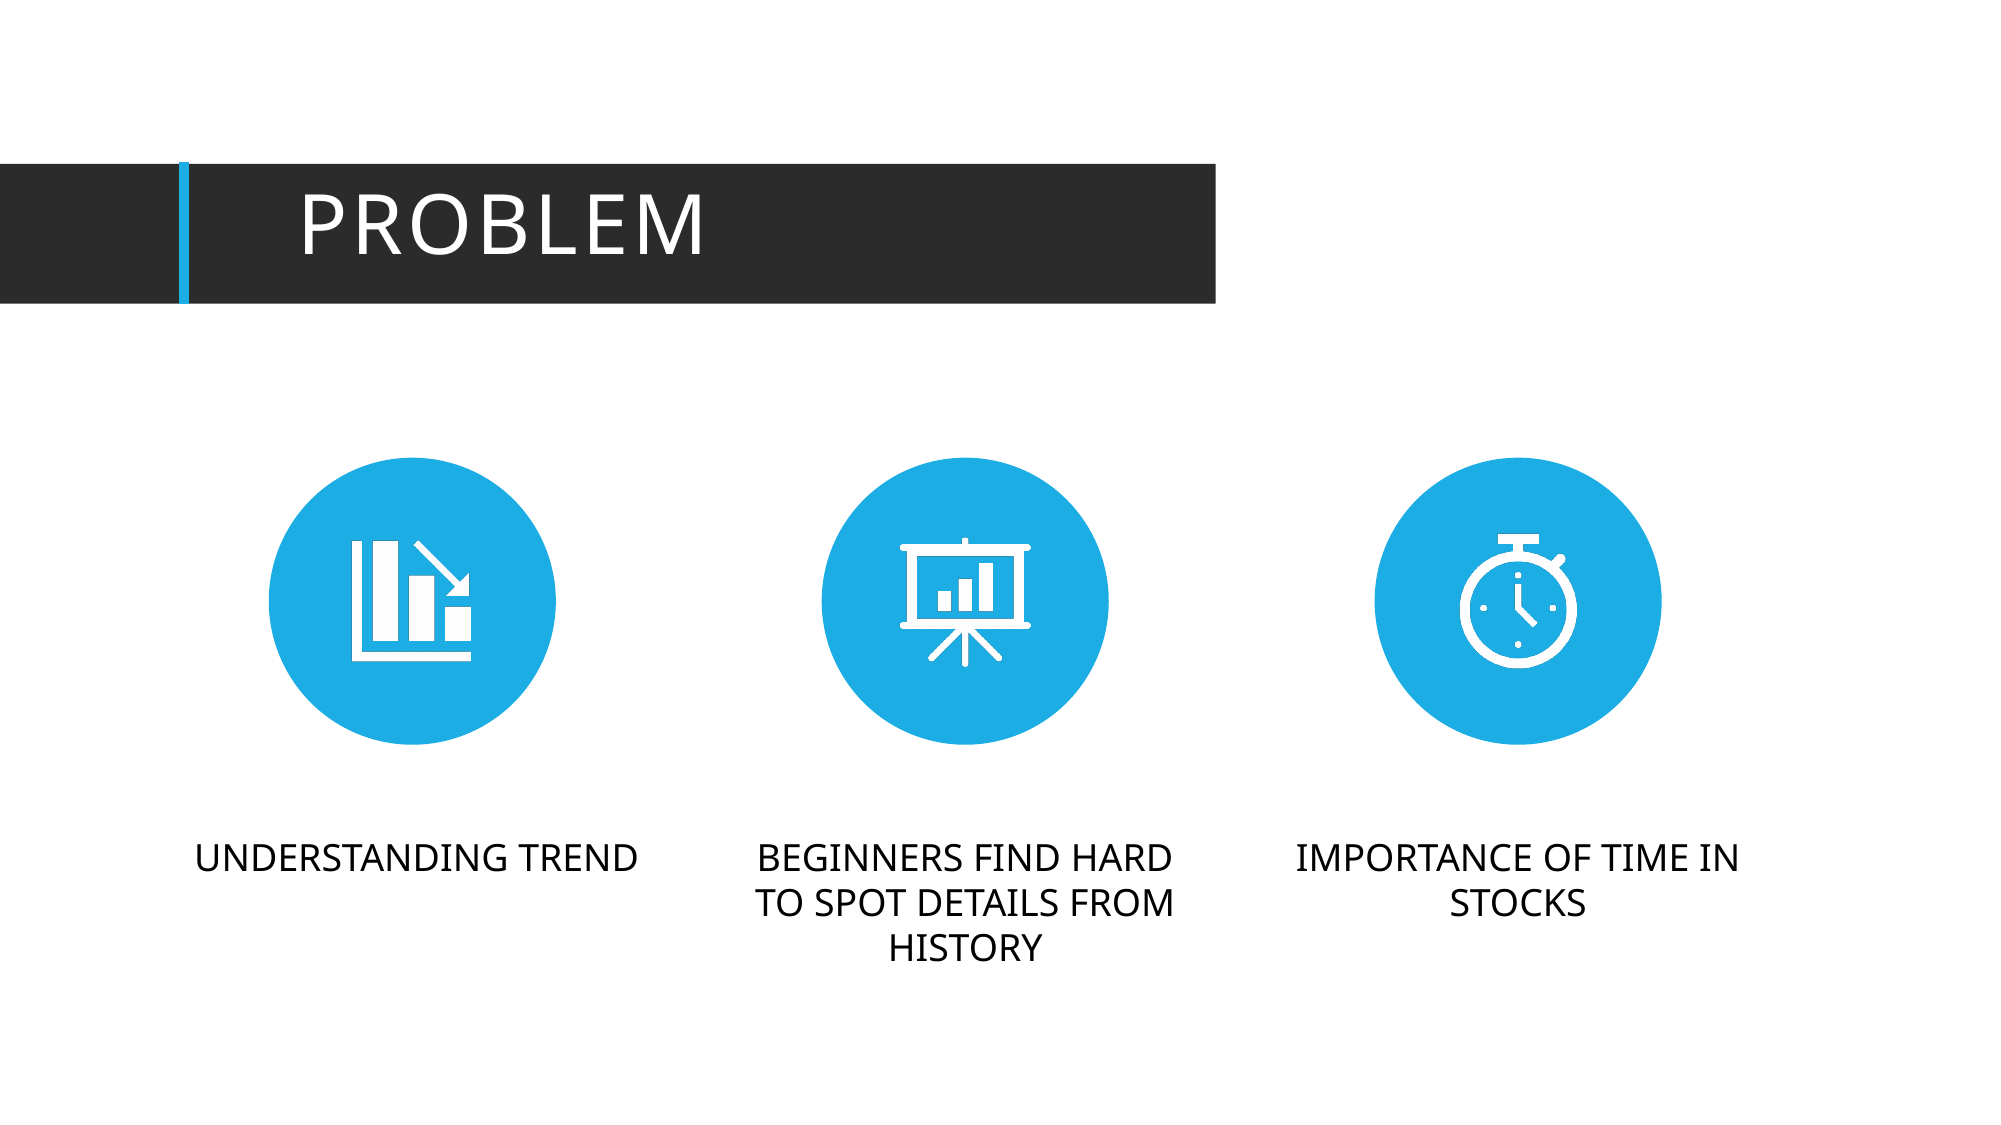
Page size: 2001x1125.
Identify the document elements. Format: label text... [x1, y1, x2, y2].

text_box PROBLEM [189, 163, 1216, 304]
text_box PROBLEM [0, 163, 179, 304]
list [167, 374, 1763, 1036]
